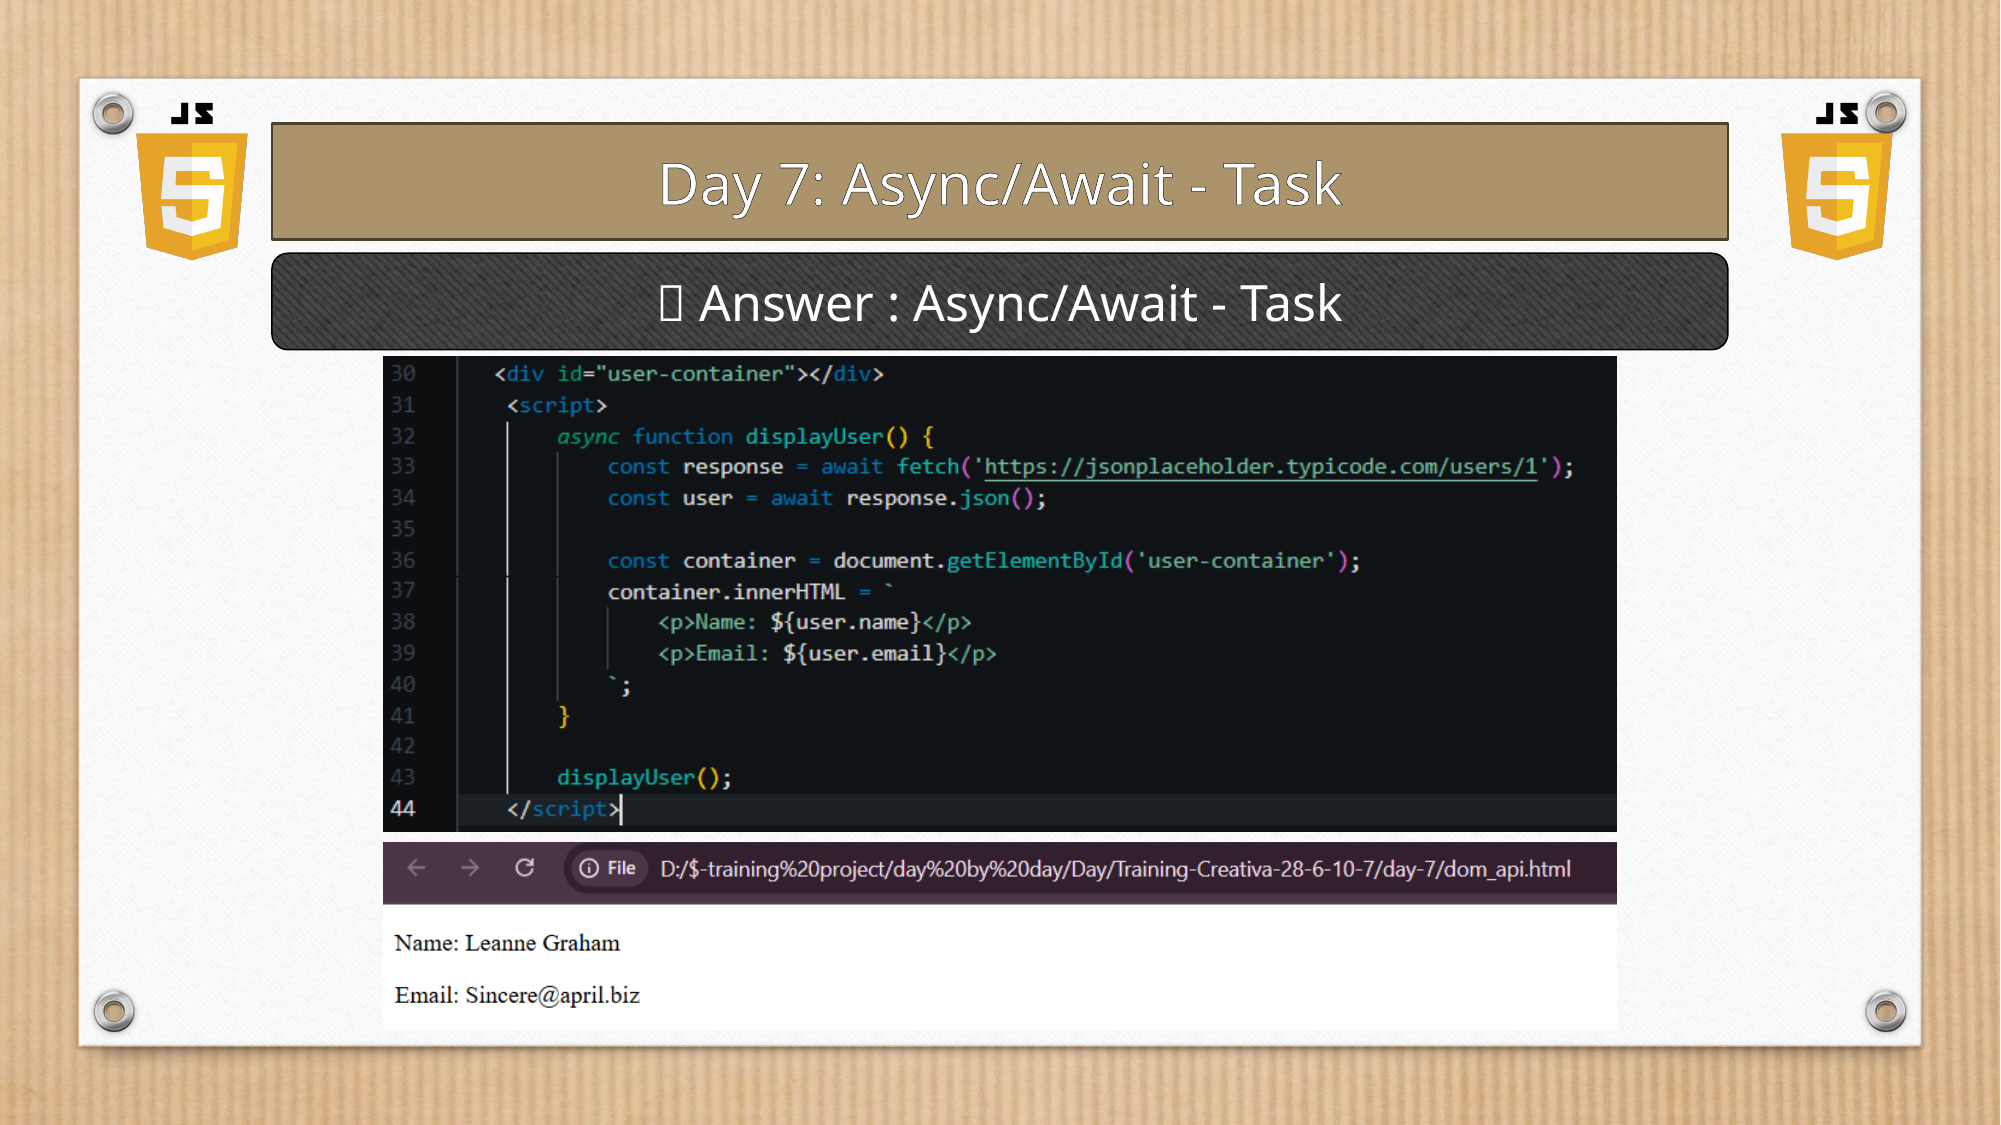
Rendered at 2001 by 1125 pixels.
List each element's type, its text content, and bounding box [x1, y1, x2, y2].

text_box ✅ Answer : Async/Await - Task [271, 252, 1729, 351]
text_box Day 7: Async/Await - Task [284, 122, 1729, 241]
picture [0, 0, 2001, 1125]
